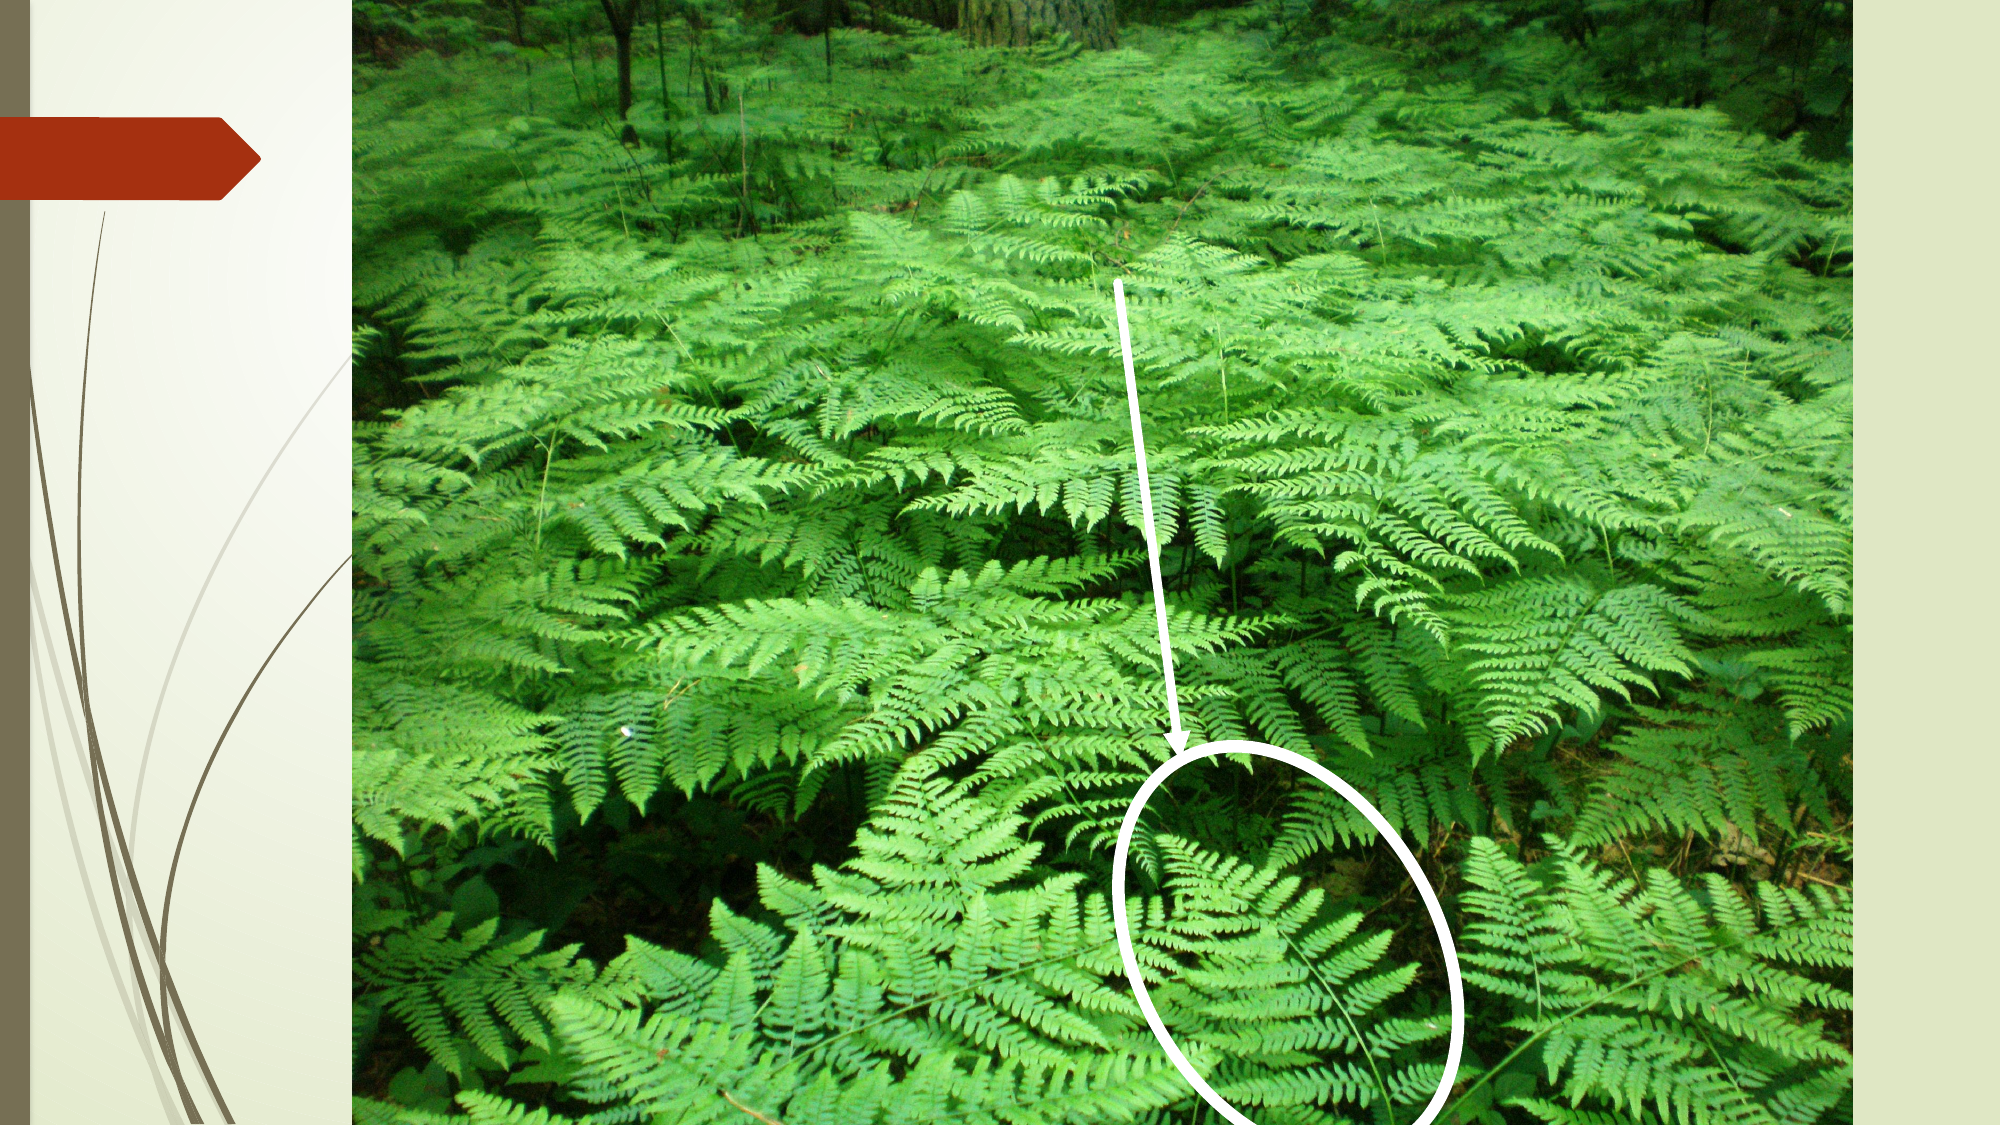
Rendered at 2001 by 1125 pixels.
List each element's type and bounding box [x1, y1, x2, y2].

text_box [1117, 282, 1181, 761]
picture [352, 0, 1853, 1125]
